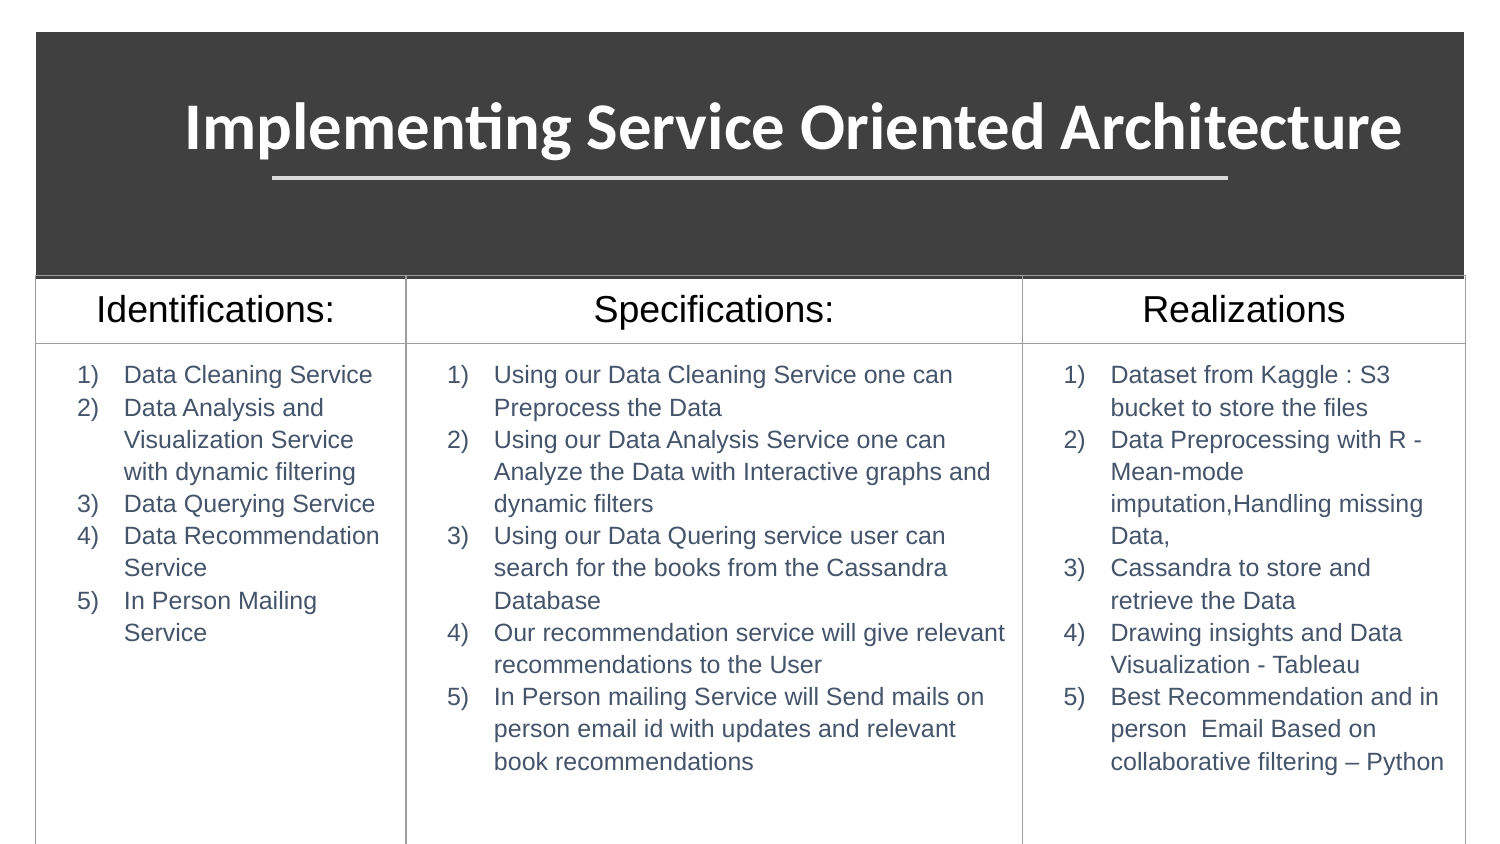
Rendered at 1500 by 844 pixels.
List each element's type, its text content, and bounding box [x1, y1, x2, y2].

text_box [46, 42, 1454, 270]
table_header Specifications: [407, 276, 1022, 343]
table_cell Using our Data Cleaning Service one can Preprocess the Data Using our Data Analysis Service one can Analyze the Data with Interactive graphs and dynamic filters Using our Data Quering service user can search for the books from the Cassandra Database Our recommendation service will give relevant recommendations to the User In Person mailing Service will Send mails on person email id with updates and relevant book recommendations [407, 344, 1022, 844]
table_header Realizations [1023, 276, 1465, 343]
title Implementing Service Oriented Architecture [64, 77, 1436, 172]
table_header Identifications: [36, 276, 405, 343]
table_cell Dataset from Kaggle : S3 bucket to store the files Data Preprocessing with R - Mean-mode imputation,Handling missing Data, Cassandra to store and retrieve the Data Drawing insights and Data Visualization - Tableau Best Recommendation and in person Email Based on collaborative filtering – Python [1023, 344, 1465, 844]
table_cell Data Cleaning Service Data Analysis and Visualization Service with dynamic filtering Data Querying Service Data Recommendation Service In Person Mailing Service [36, 344, 405, 844]
